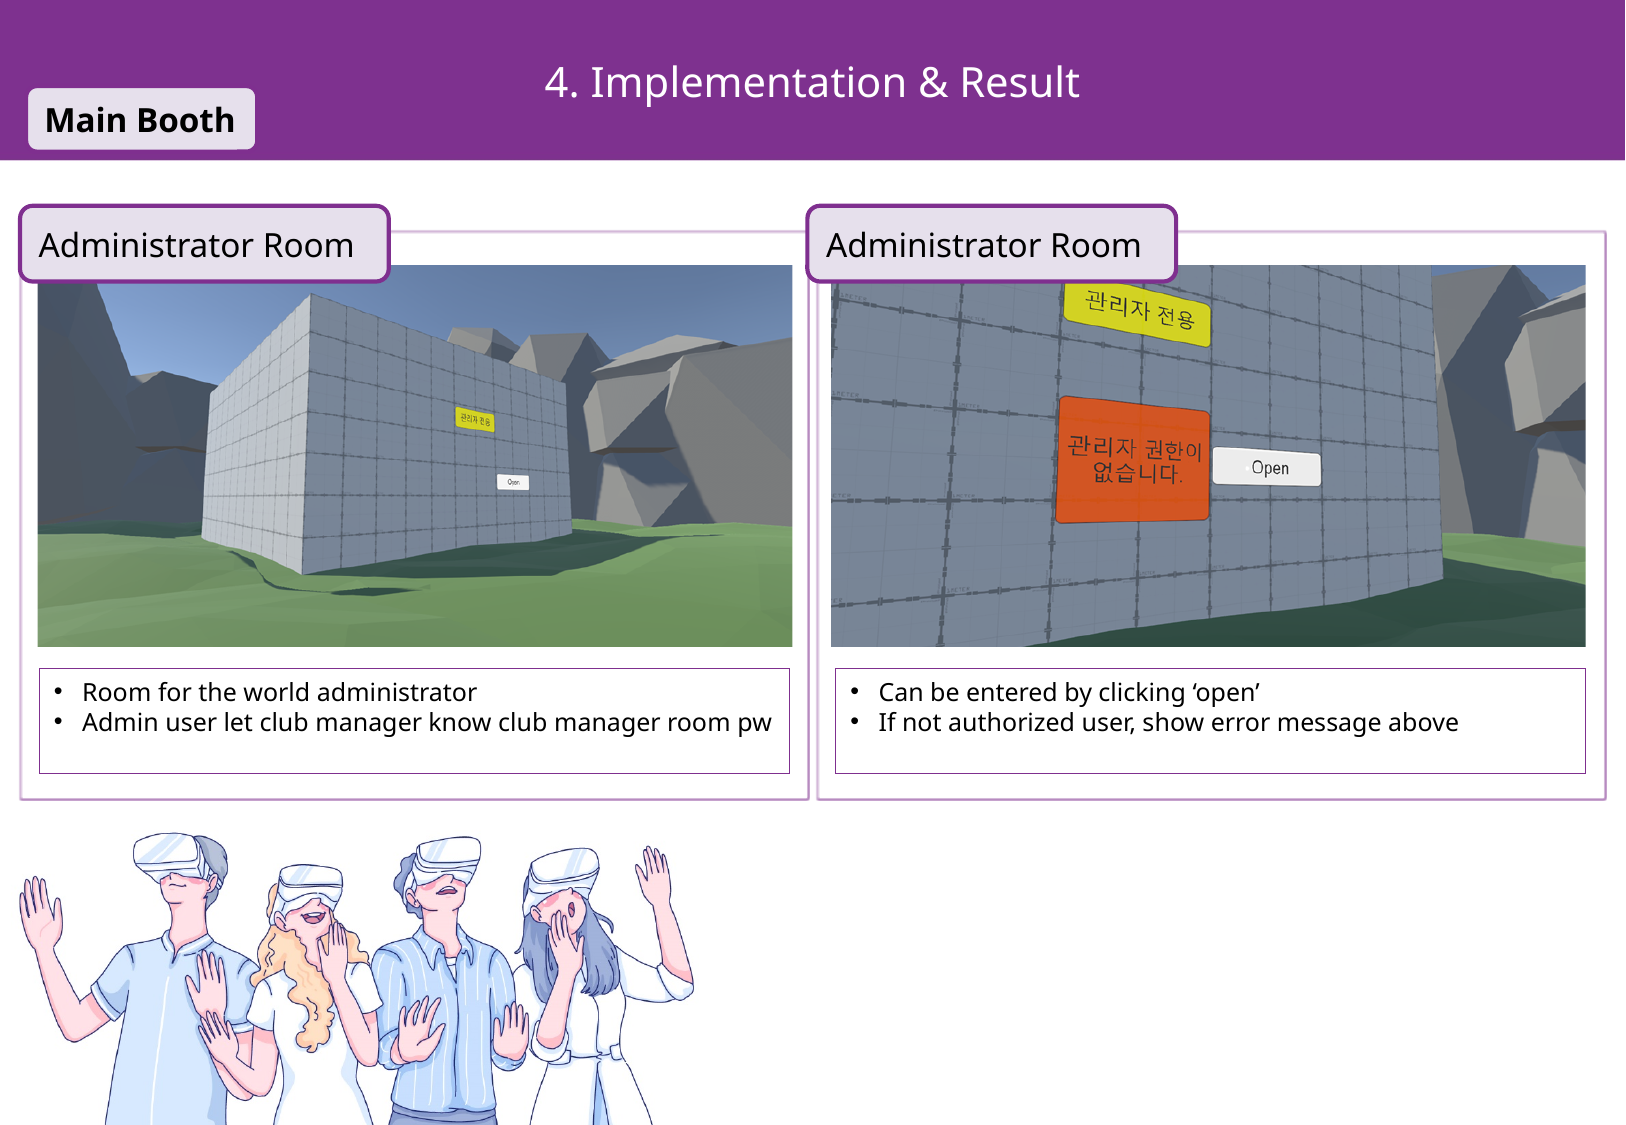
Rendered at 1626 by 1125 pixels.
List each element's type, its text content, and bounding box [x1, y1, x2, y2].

text_box Main Booth [24, 83, 260, 154]
text_box 4. Implementation & Result [529, 48, 1096, 113]
picture [0, 0, 1625, 1125]
text_box Administrator Room [17, 203, 391, 233]
text_box Administrator Room [805, 203, 1179, 234]
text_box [817, 231, 1605, 799]
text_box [20, 231, 808, 799]
